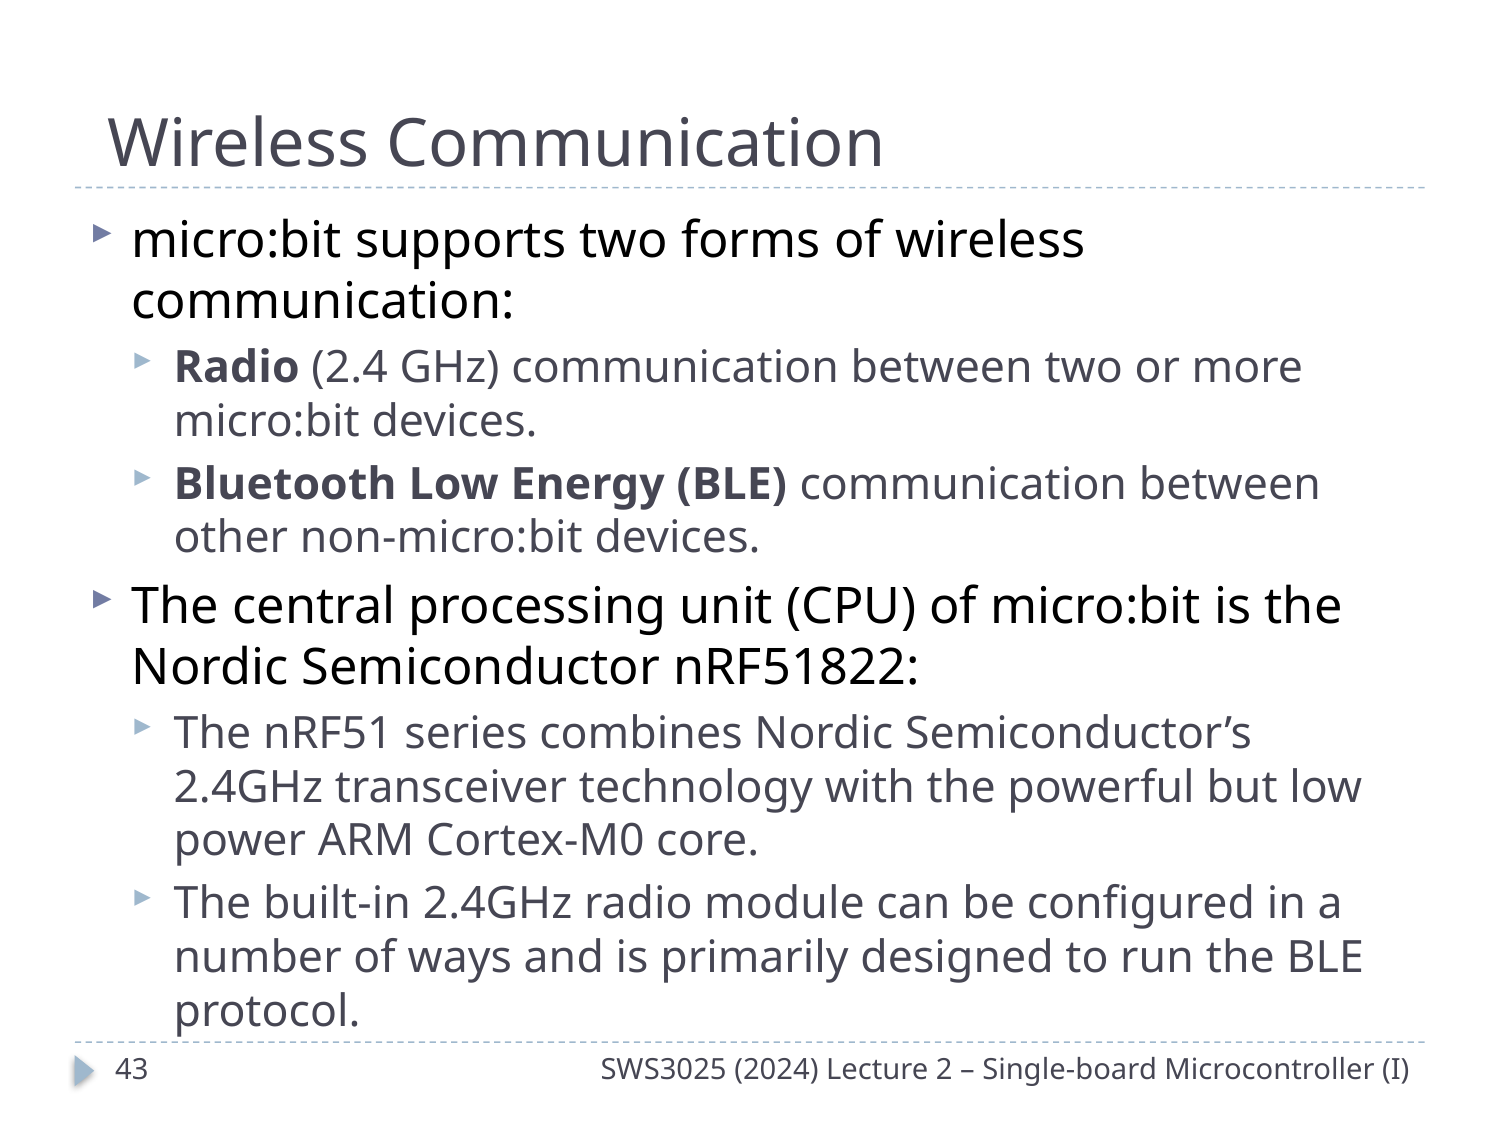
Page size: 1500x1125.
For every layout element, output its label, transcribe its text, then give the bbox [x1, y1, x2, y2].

slide_number 42 [100, 1043, 426, 1103]
list micro:bit supports two forms of wireless communication: Radio (2.4 GHz) communication between two or more micro:bit devices. Bluetooth Low Energy (BLE) communication between other non-micro:bit devices. The central processing unit (CPU) of micro:bit is the Nordic Semiconductor nRF51822: The nRF51 series combines Nordic Semiconductor’s 2.4GHz transceiver technology with the powerful but low power ARM Cortex-M0 core. The built-in 2.4GHz radio module can be configured in a number of ways and is primarily designed to run the BLE protocol. [75, 200, 1425, 1043]
title Wireless Communication [75, 24, 1425, 188]
footer SWS3025 (2024) Lecture 2 – Single-board Microcontroller (I) [426, 1043, 1425, 1103]
